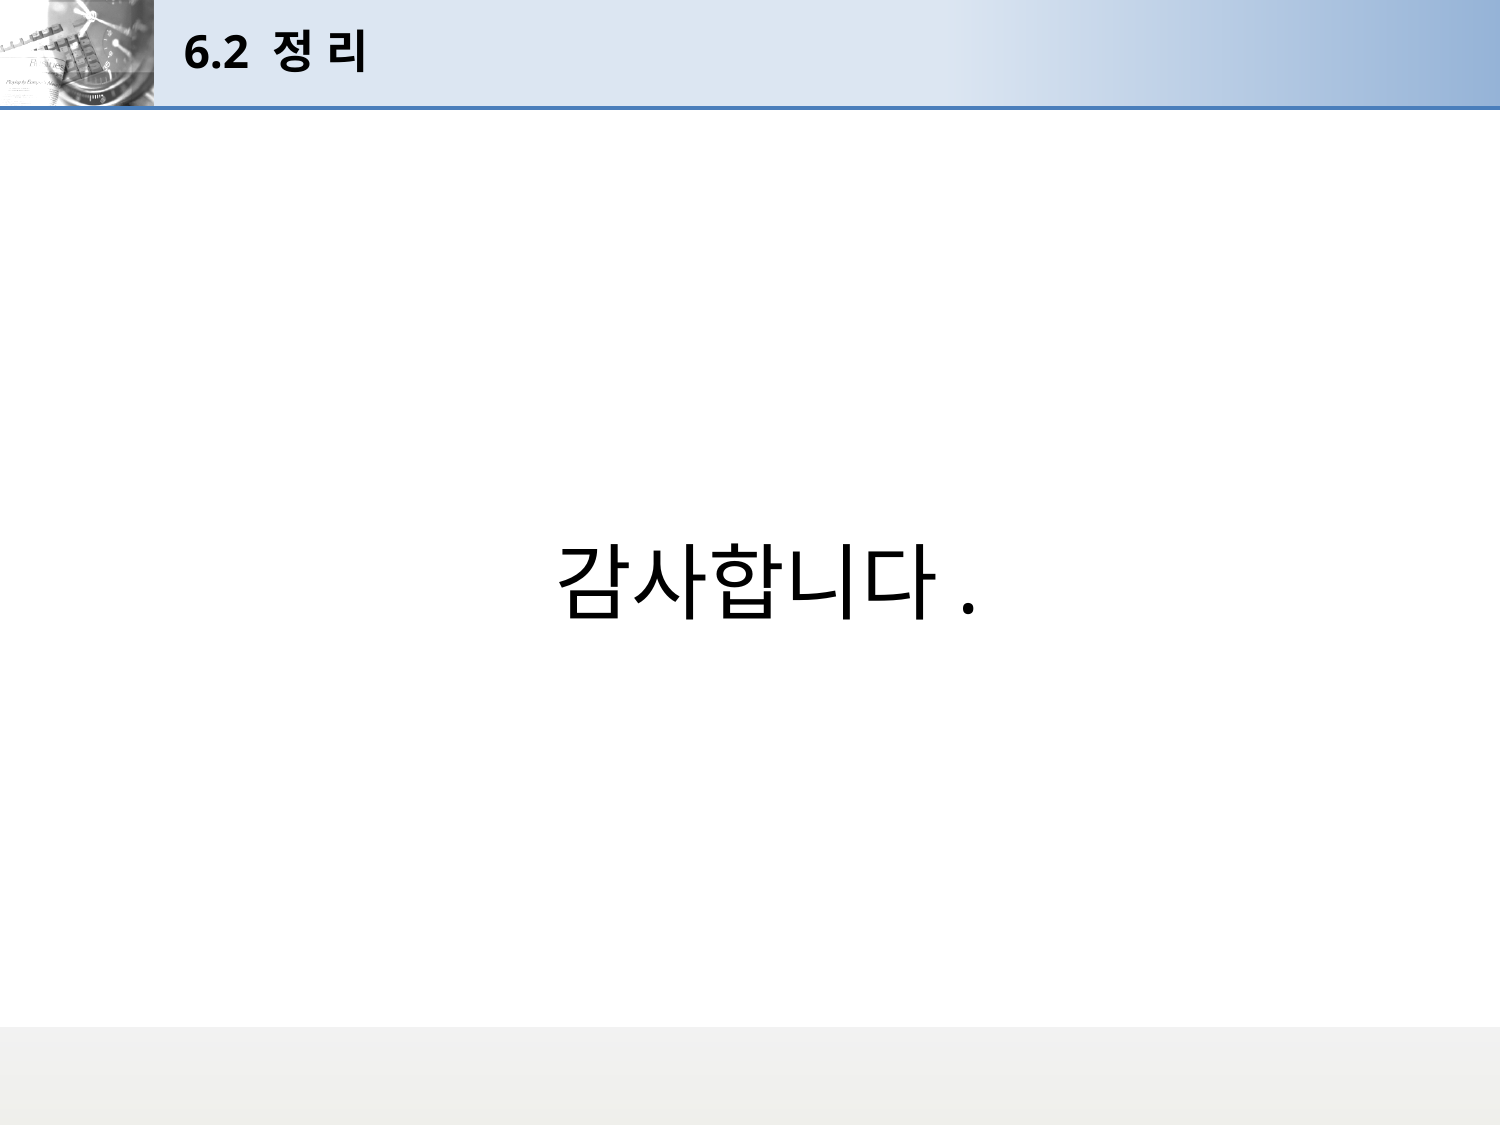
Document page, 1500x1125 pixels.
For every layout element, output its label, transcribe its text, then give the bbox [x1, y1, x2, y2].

title 6.2 정 리 [169, 7, 1055, 94]
picture [0, 0, 154, 106]
list 감사합니다. [76, 149, 1459, 1012]
